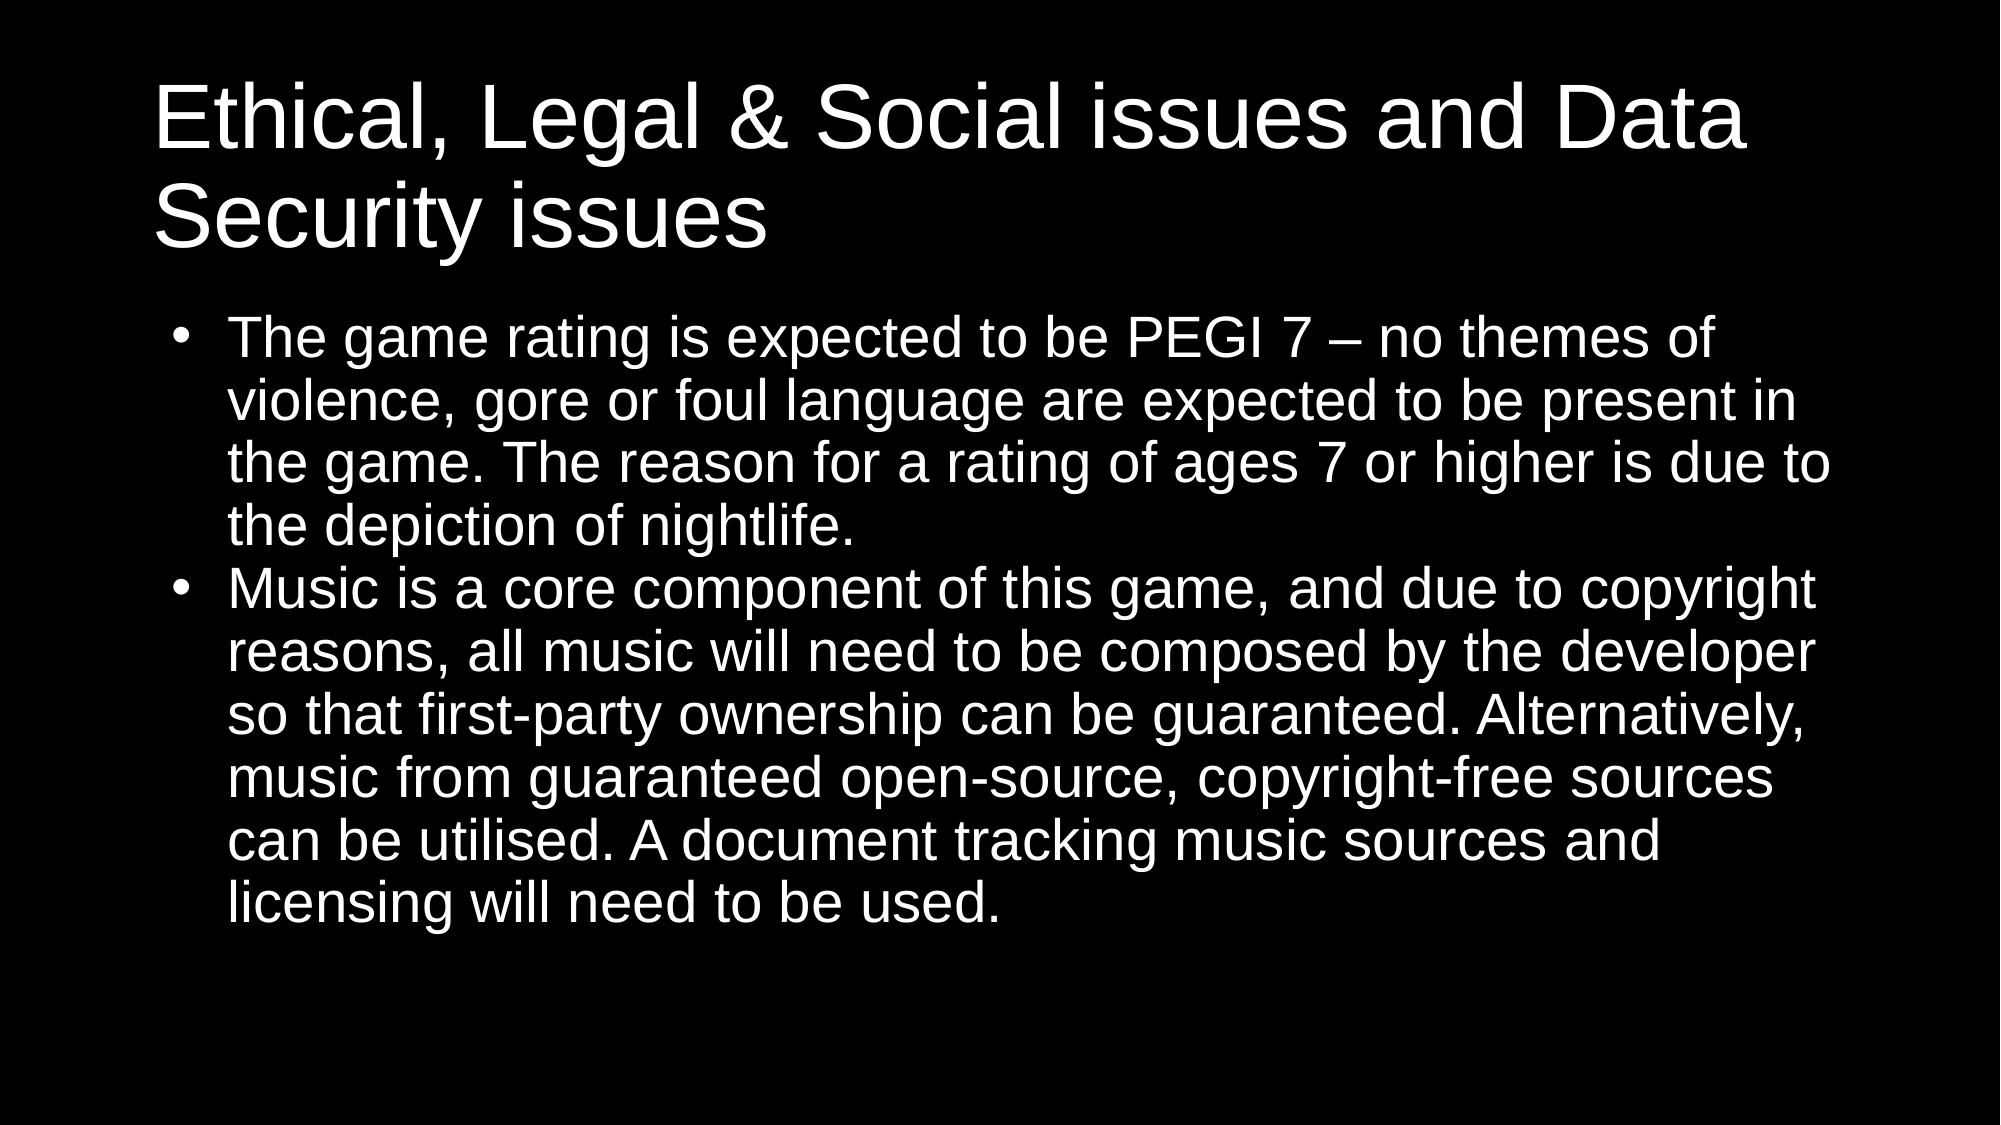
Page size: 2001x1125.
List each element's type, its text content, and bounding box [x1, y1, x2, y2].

list The game rating is expected to be PEGI 7 – no themes of violence, gore or foul language are expected to be present in the game. The reason for a rating of ages 7 or higher is due to the depiction of nightlife. Music is a core component of this game, and due to copyright reasons, all music will need to be composed by the developer so that first-party ownership can be guaranteed. Alternatively, music from guaranteed open-source, copyright-free sources can be utilised. A document tracking music sources and licensing will need to be used. [137, 299, 1863, 1014]
title Ethical, Legal & Social issues and Data Security issues [137, 59, 1863, 278]
